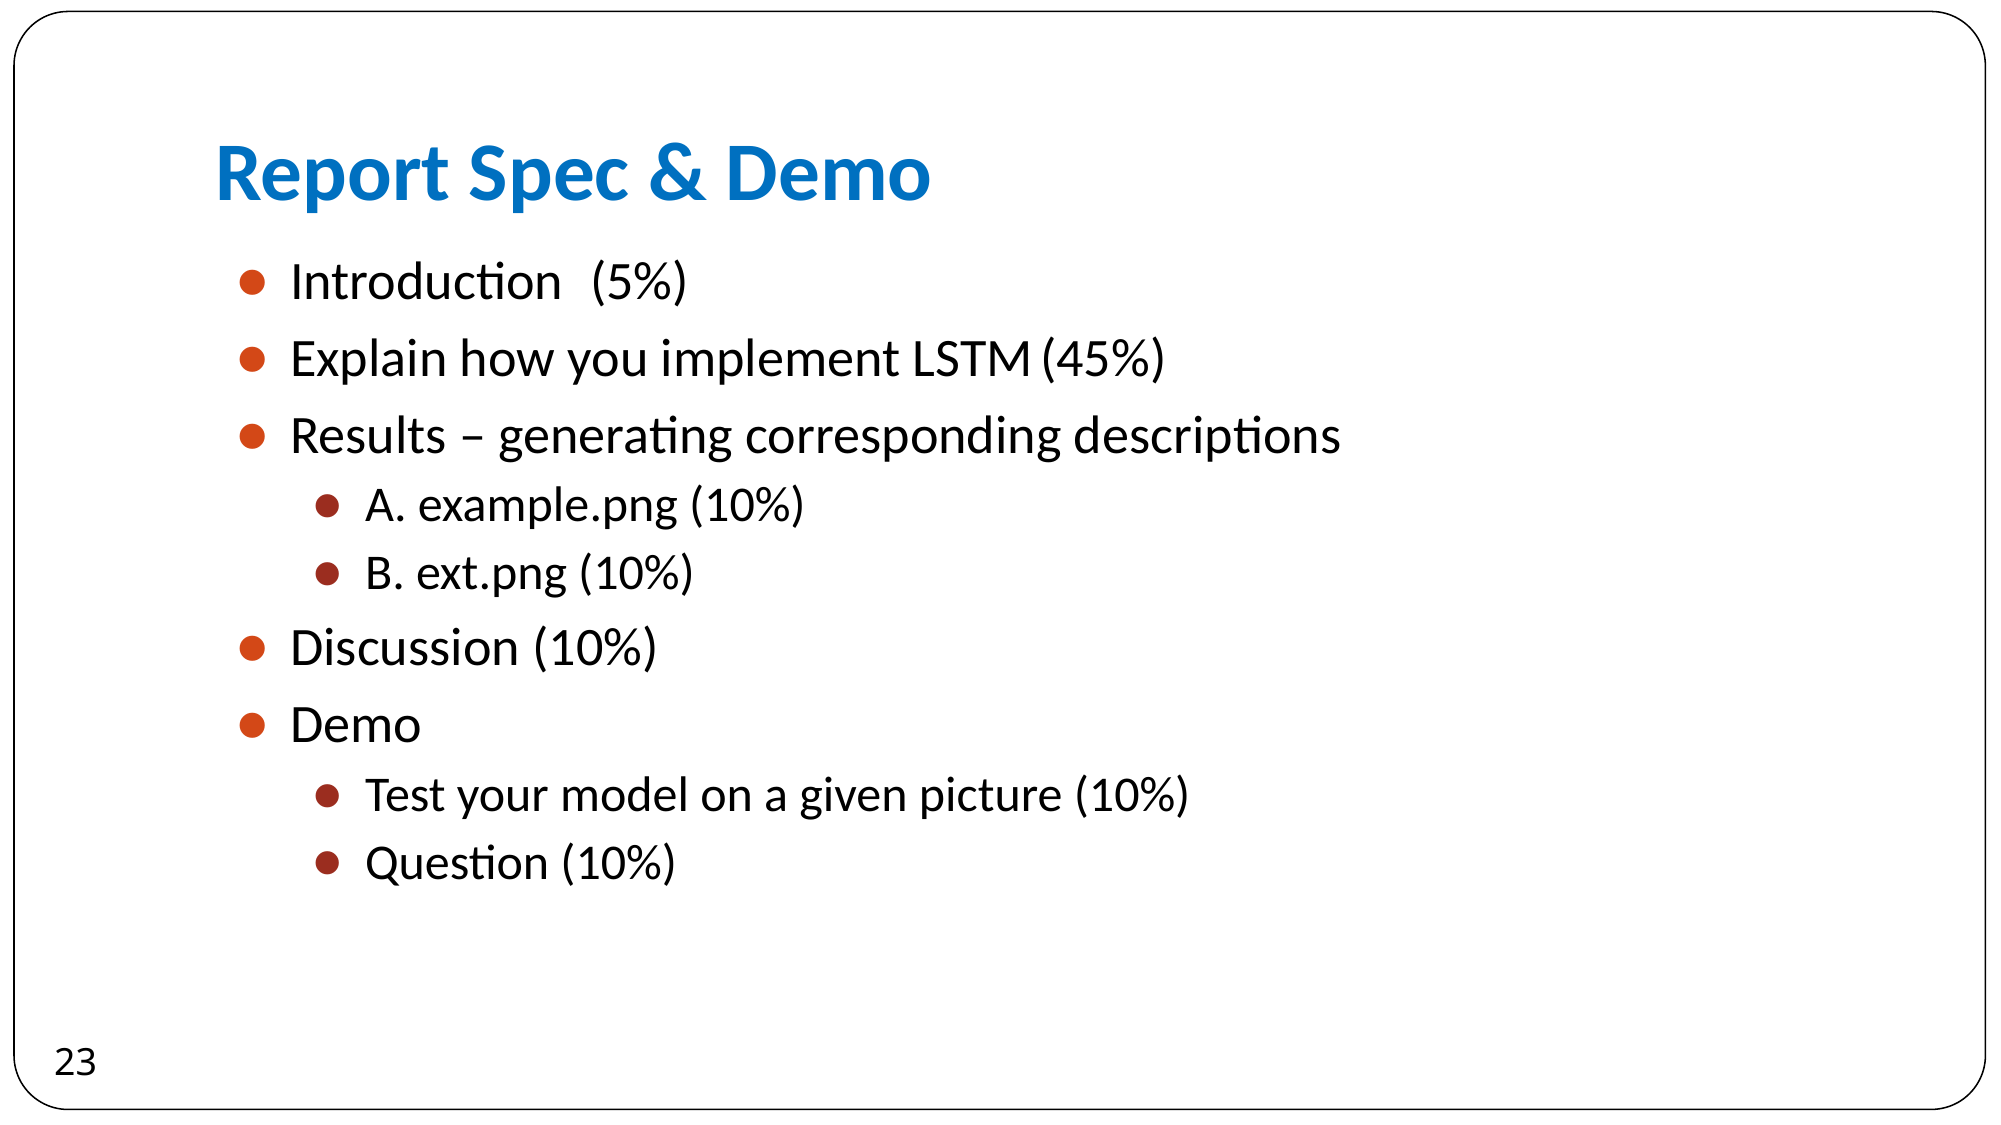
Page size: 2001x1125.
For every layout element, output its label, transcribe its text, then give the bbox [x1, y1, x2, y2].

list Introduction (5%) Explain how you implement LSTM (45%) Results – generating corresponding descriptions A. example.png (10%) B. ext.png (10%) Discussion (10%) Demo Test your model on a given picture (10%) Question (10%) [200, 237, 1900, 988]
title Report Spec & Demo [200, 45, 1900, 233]
